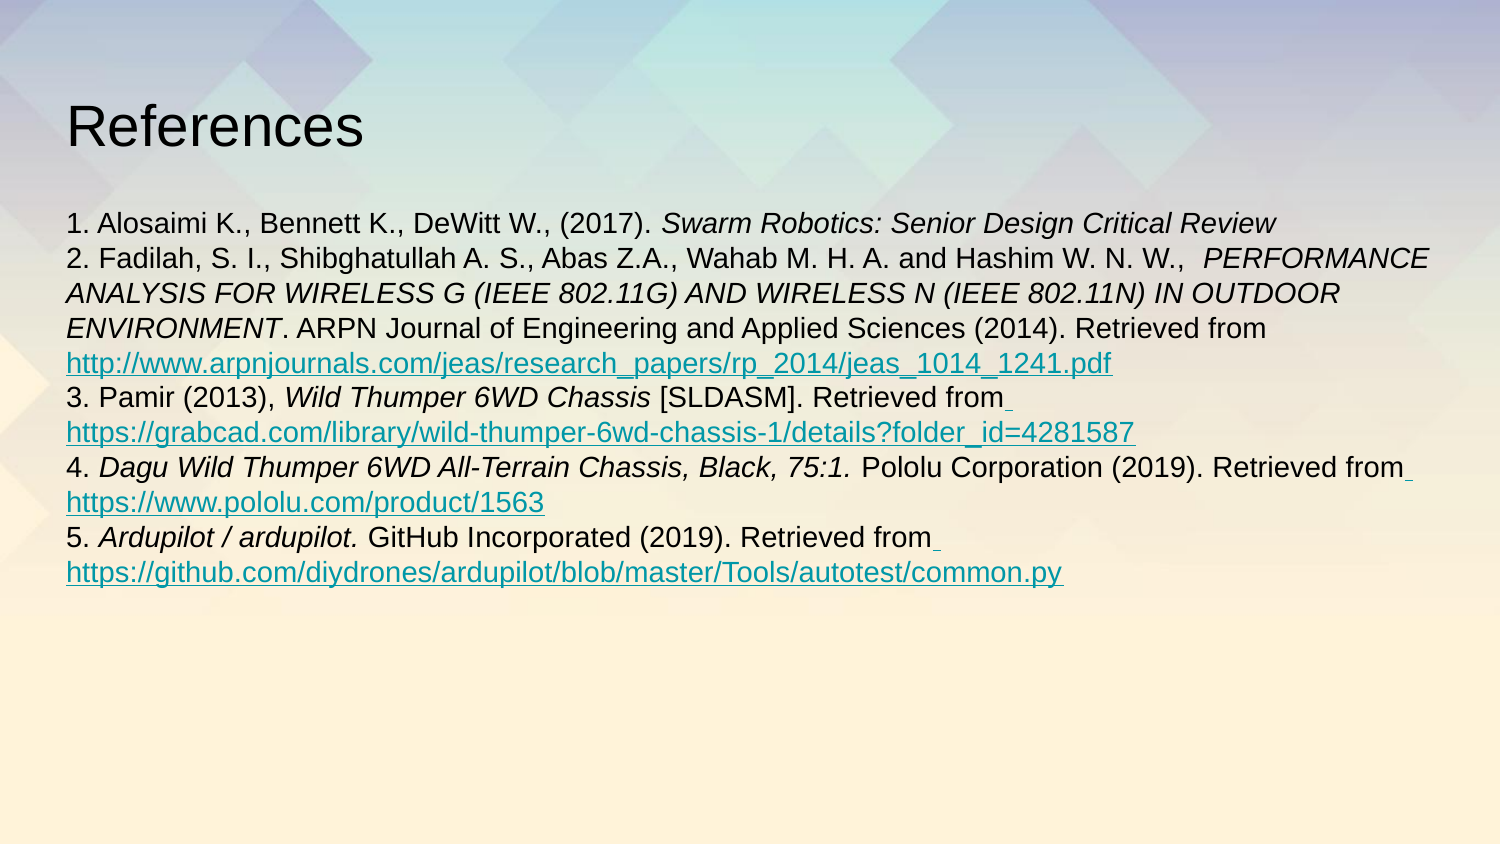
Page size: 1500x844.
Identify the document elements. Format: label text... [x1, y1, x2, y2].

title References [51, 72, 1449, 167]
picture [0, 0, 1500, 844]
list 1. Alosaimi K., Bennett K., DeWitt W., (2017). Swarm Robotics: Senior Design Critical Review 2. Fadilah, S. I., Shibghatullah A. S., Abas Z.A., Wahab M. H. A. and Hashim W. N. W., PERFORMANCE ANALYSIS FOR WIRELESS G (IEEE 802.11G) AND WIRELESS N (IEEE 802.11N) IN OUTDOOR ENVIRONMENT. ARPN Journal of Engineering and Applied Sciences (2014). Retrieved from http://www.arpnjournals.com/jeas/research_papers/rp_2014/jeas_1014_1241.pdf 3. Pamir (2013), Wild Thumper 6WD Chassis [SLDASM]. Retrieved from https://grabcad.com/library/wild-thumper-6wd-chassis-1/details?folder_id=4281587 4. Dagu Wild Thumper 6WD All-Terrain Chassis, Black, 75:1. Pololu Corporation (2019). Retrieved from https://www.pololu.com/product/1563 5. Ardupilot / ardupilot. GitHub Incorporated (2019). Retrieved from https://github.com/diydrones/ardupilot/blob/master/Tools/autotest/common.py [51, 189, 1449, 750]
